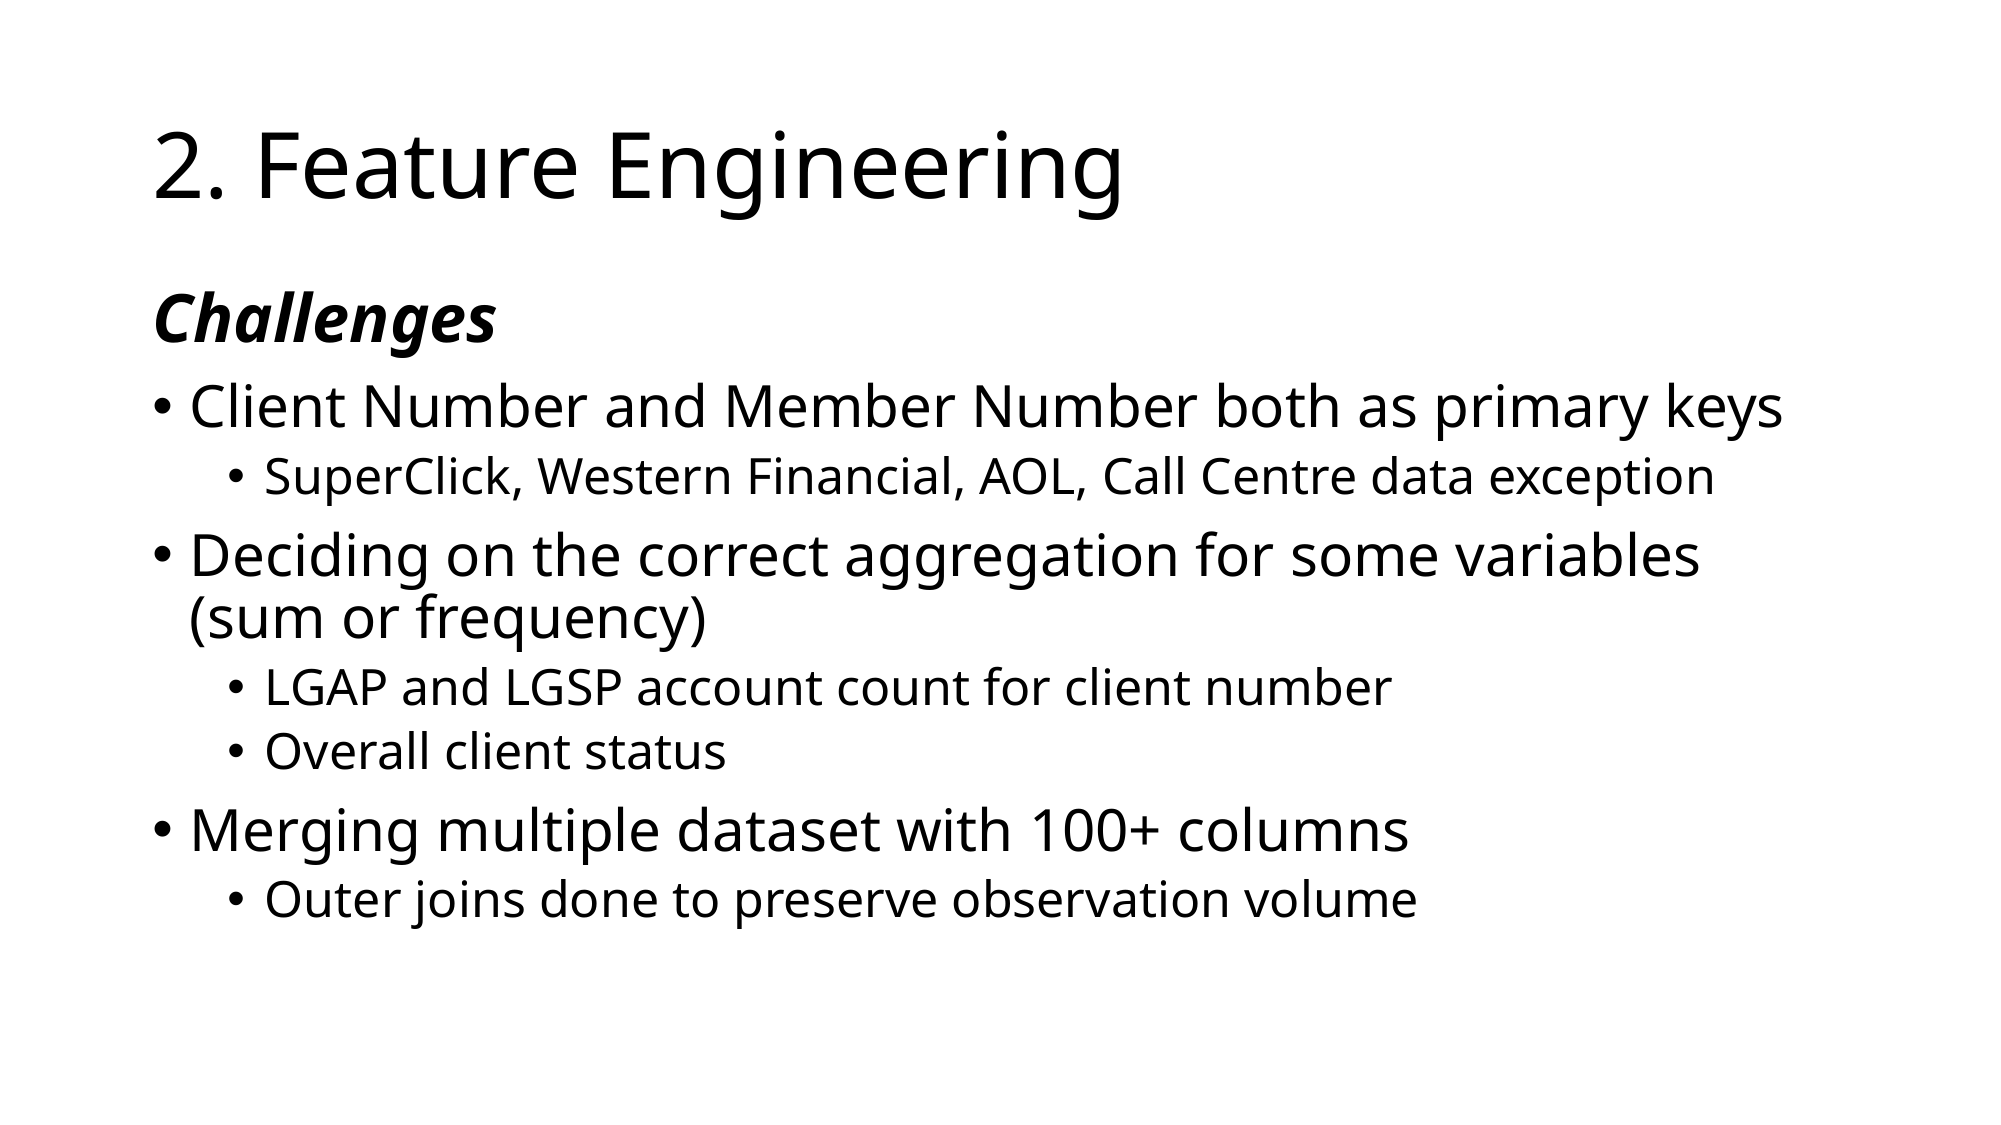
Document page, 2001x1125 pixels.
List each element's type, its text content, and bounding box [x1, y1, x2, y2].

list Challenges Client Number and Member Number both as primary keys SuperClick, Western Financial, AOL, Call Centre data exception Deciding on the correct aggregation for some variables (sum or frequency) LGAP and LGSP account count for client number Overall client status Merging multiple dataset with 100+ columns Outer joins done to preserve observation volume [137, 277, 1863, 992]
title 2. Feature Engineering [137, 59, 1863, 277]
